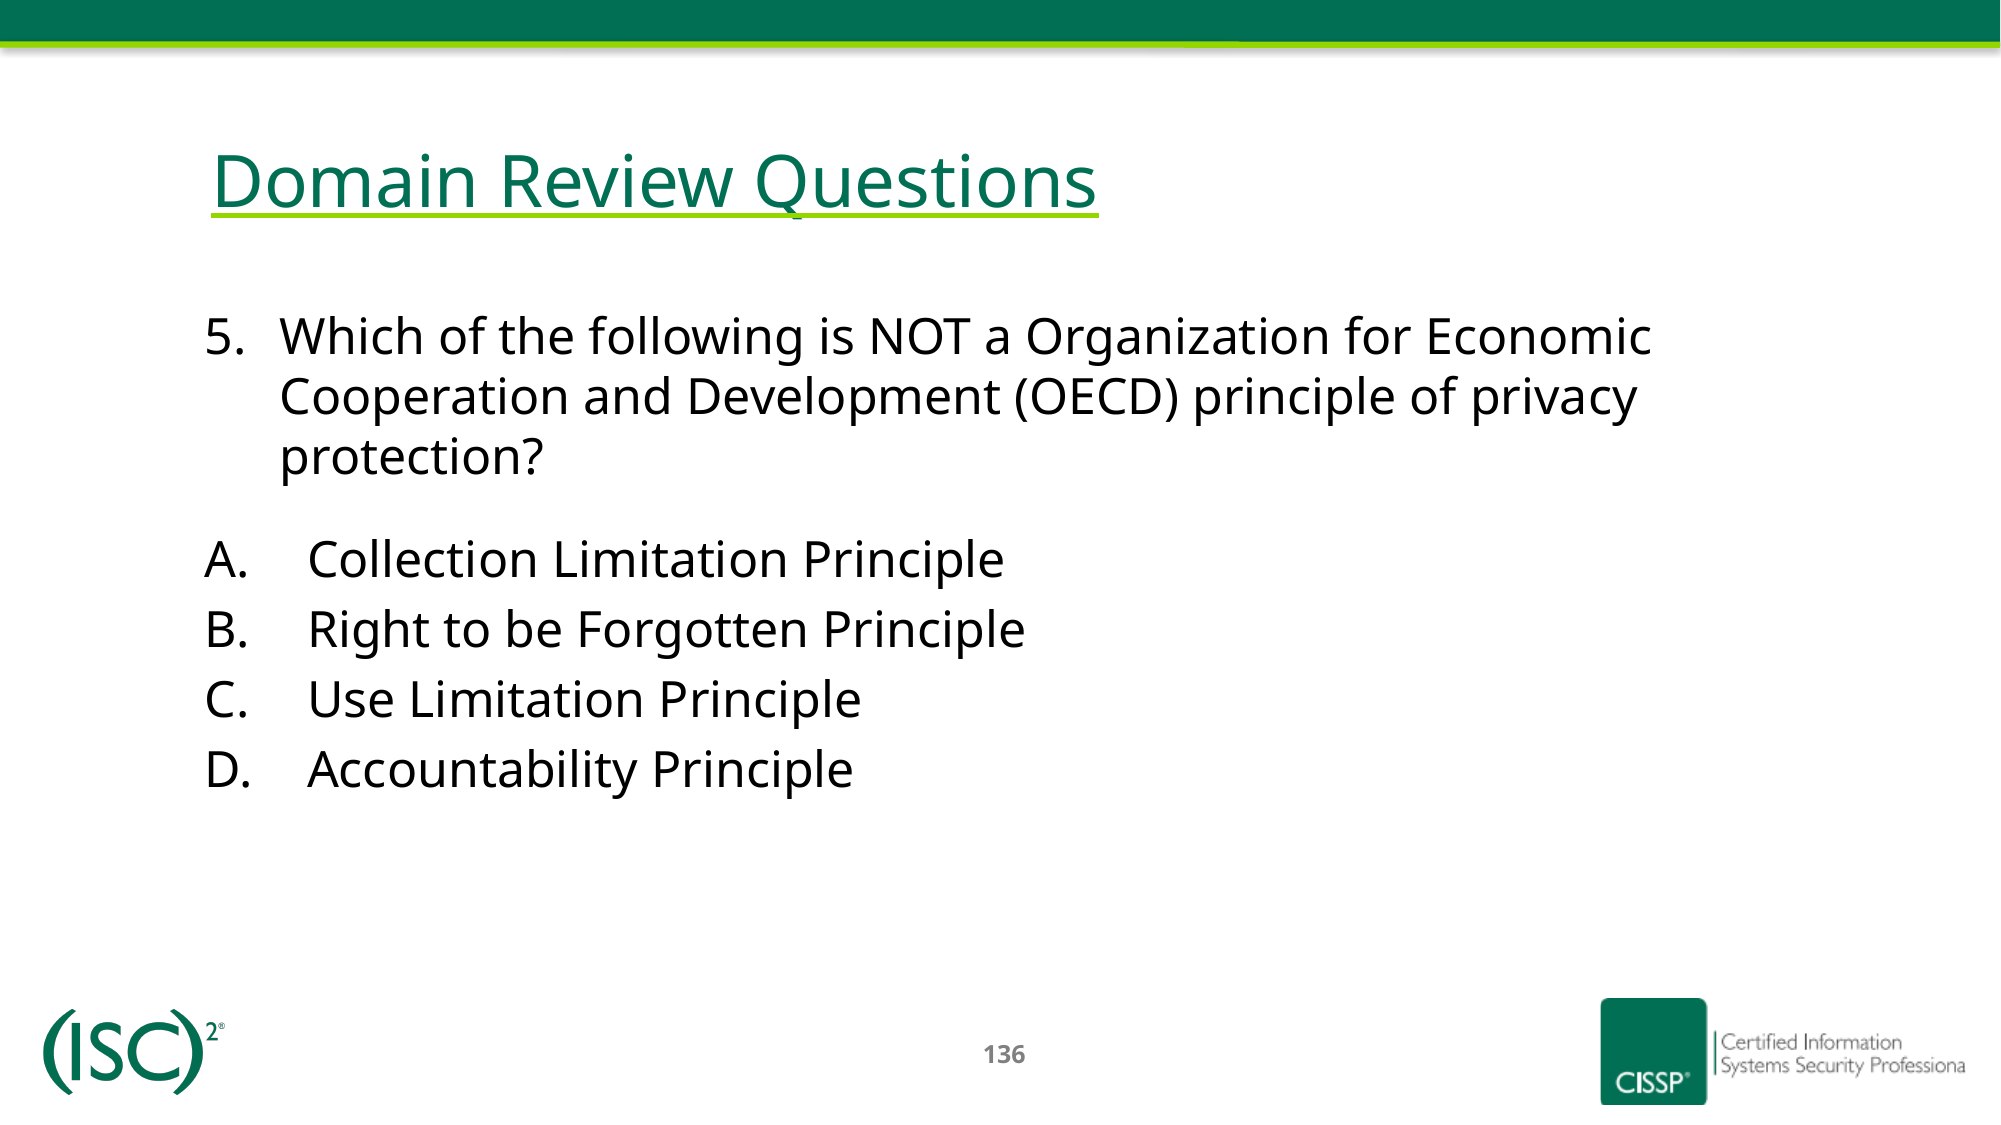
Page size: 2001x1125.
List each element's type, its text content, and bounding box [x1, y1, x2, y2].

picture [40, 1005, 228, 1099]
title Domain Review Questions [196, 91, 1862, 280]
list Which of the following is NOT a Organization for Economic Cooperation and Development (OECD) principle of privacy protection? Collection Limitation Principle Right to be Forgotten Principle Use Limitation Principle Accountability Principle [189, 297, 1889, 961]
